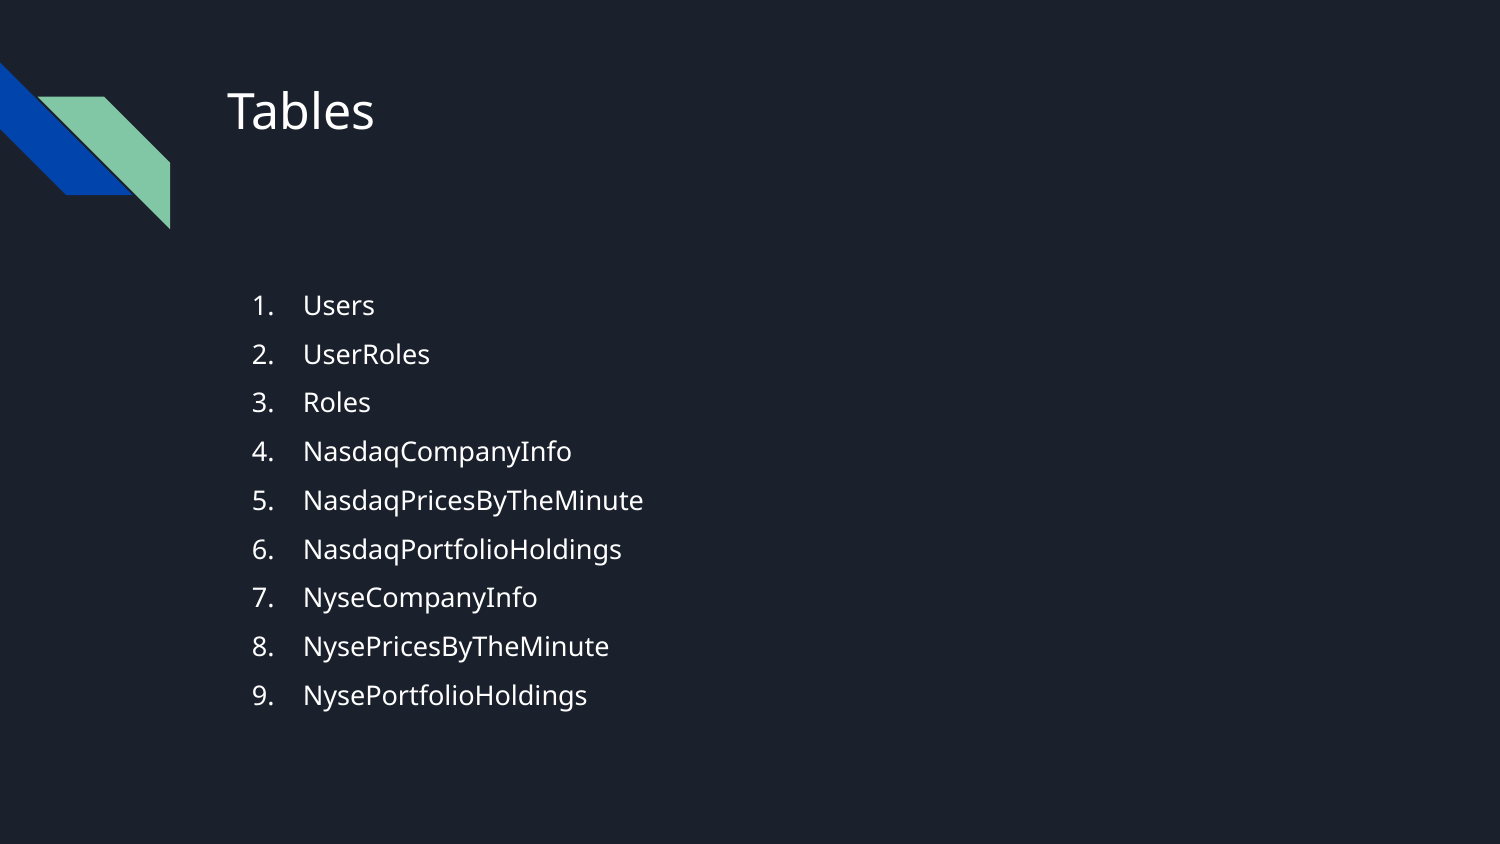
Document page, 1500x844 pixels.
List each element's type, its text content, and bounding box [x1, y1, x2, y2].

title Tables [212, 64, 1368, 215]
list Users UserRoles Roles NasdaqCompanyInfo NasdaqPricesByTheMinute NasdaqPortfolioHoldings NyseCompanyInfo NysePricesByTheMinute NysePortfolioHoldings [212, 257, 1368, 735]
